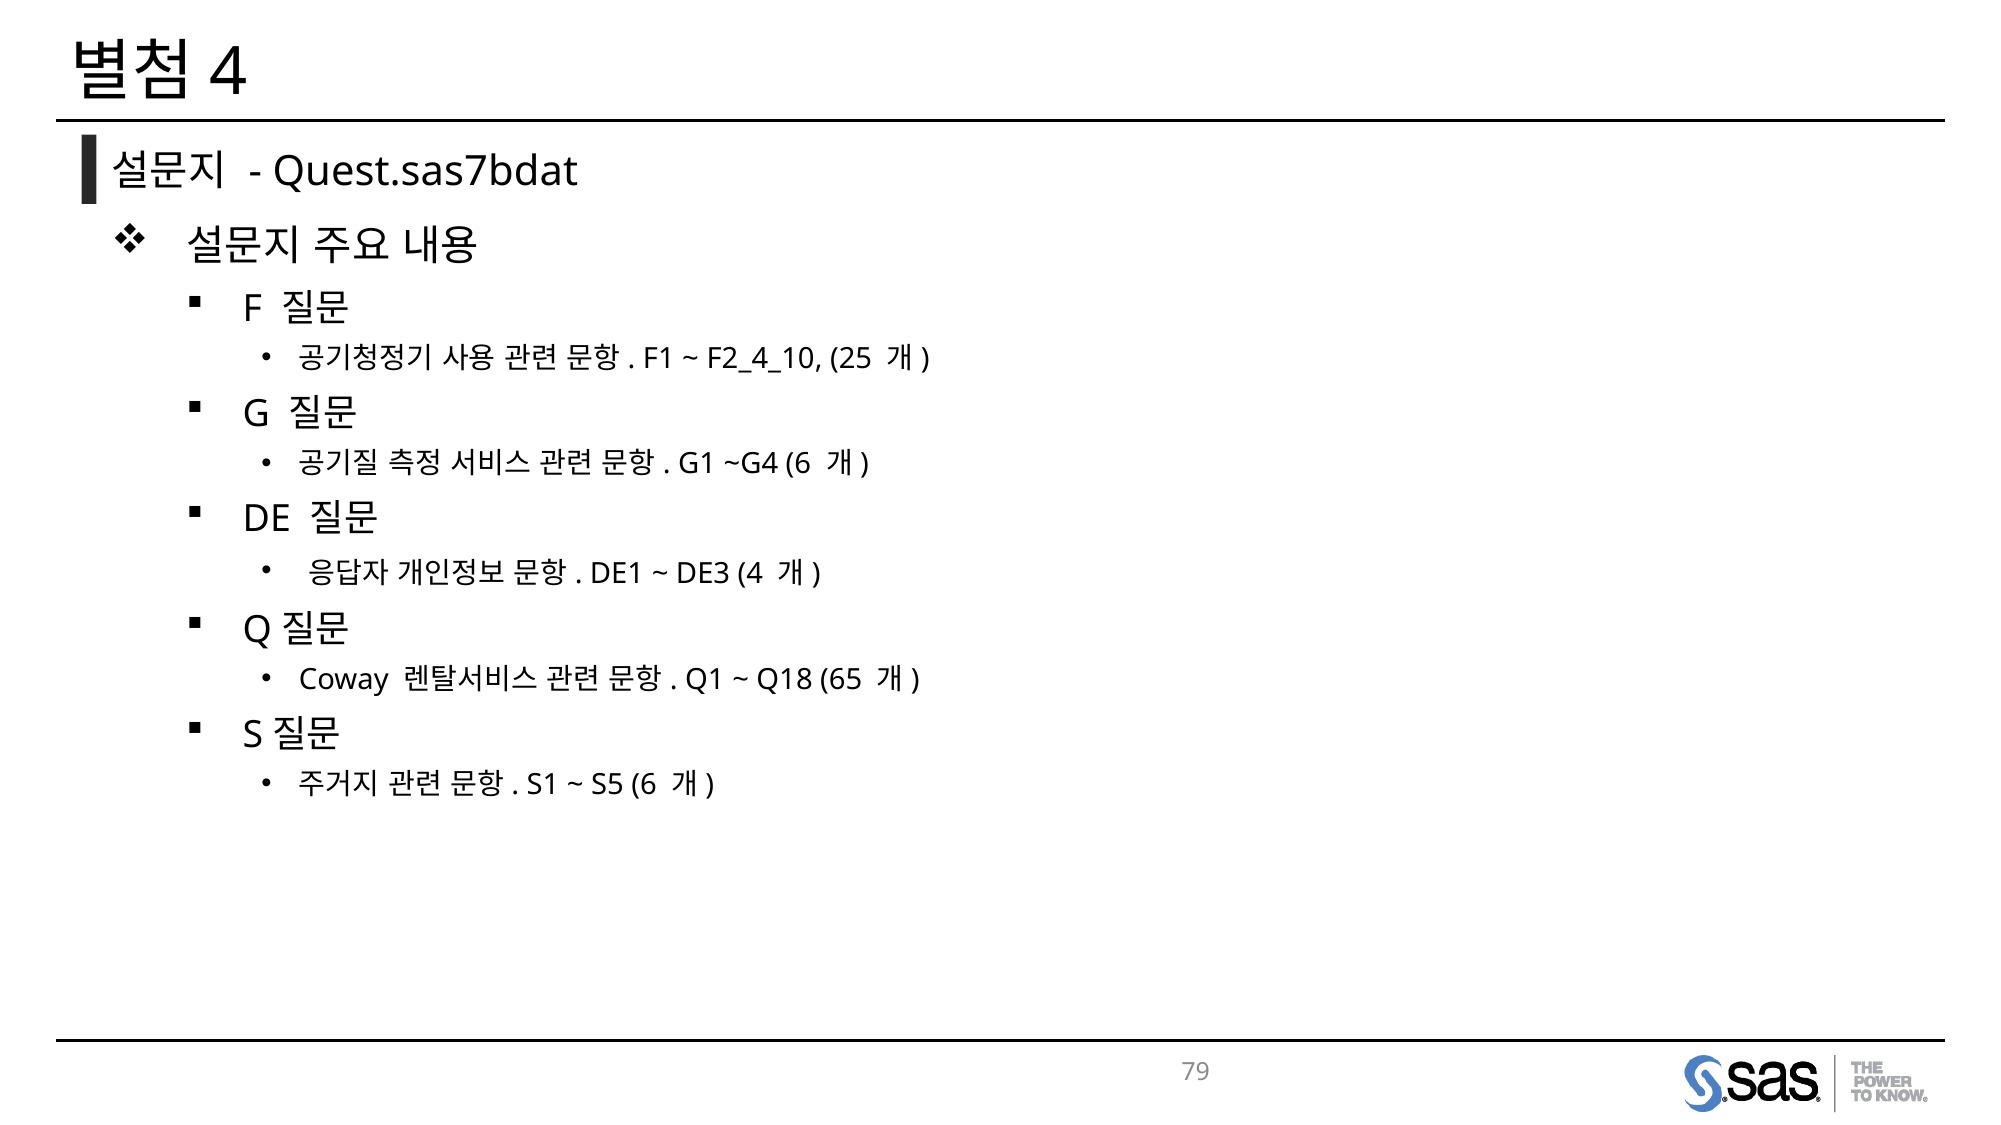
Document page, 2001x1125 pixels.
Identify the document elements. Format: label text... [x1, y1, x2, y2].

picture [1642, 1024, 1975, 1125]
title 별첨4 [55, 29, 1945, 116]
slide_number 79 [774, 1042, 1225, 1103]
list 설문지 주요 내용 F 질문 공기청정기 사용 관련 문항. F1 ~ F2_4_10, (25 개) G 질문 공기질 측정 서비스 관련 문항. G1 ~G4 (6 개) DE 질문 응답자 개인정보 문항. DE1 ~ DE3 (4 개) Q질문 Coway 렌탈서비스 관련 문항. Q1 ~ Q18 (65 개) S질문 주거지 관련 문항. S1 ~ S5 (6 개) [96, 201, 1945, 1041]
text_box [81, 134, 697, 204]
